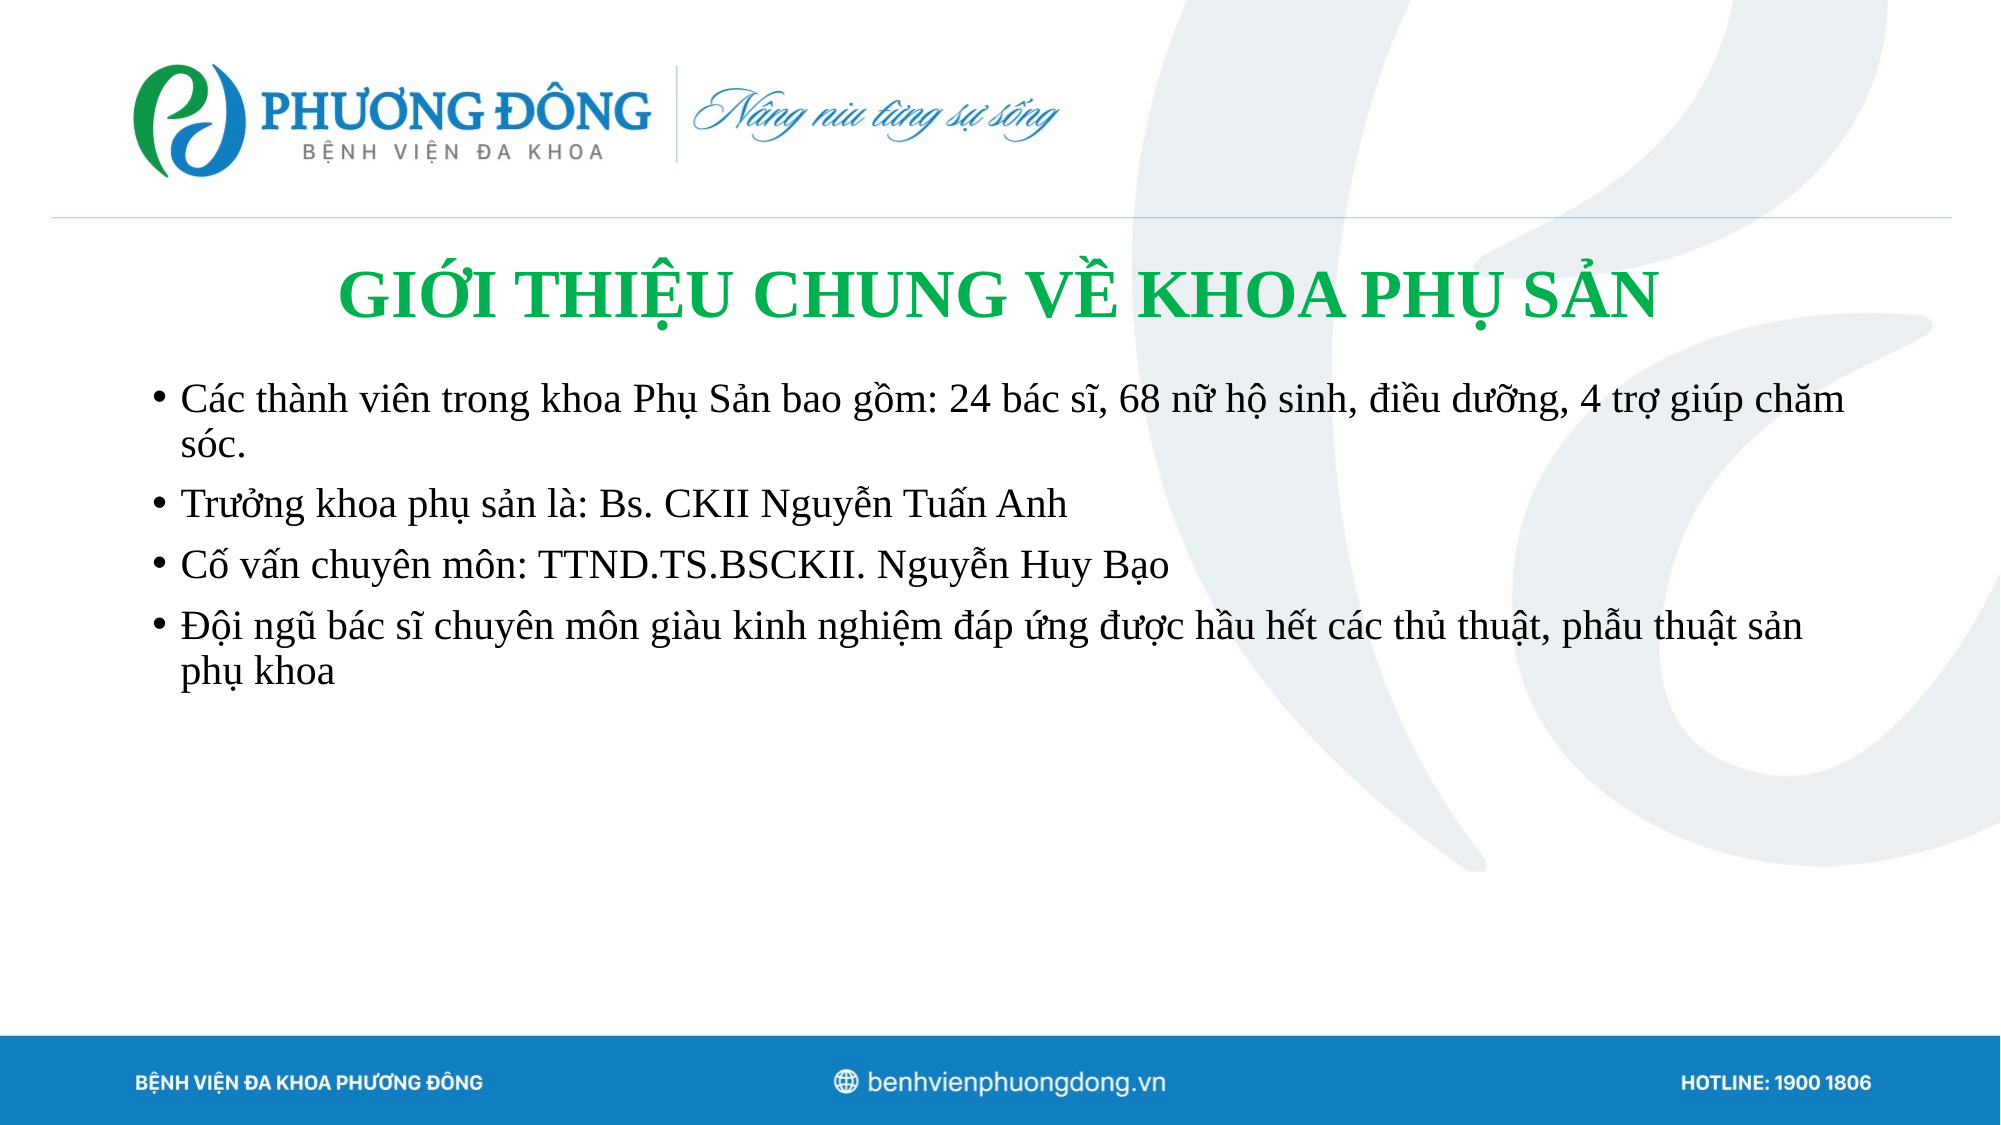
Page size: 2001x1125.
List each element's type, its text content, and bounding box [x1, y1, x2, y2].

picture [0, 0, 2001, 1125]
title GIỚI THIỆU CHUNG VỀ KHOA PHỤ SẢN [137, 220, 1863, 368]
list Các thành viên trong khoa Phụ Sản bao gồm: 24 bác sĩ, 68 nữ hộ sinh, điều dưỡng, 4 trợ giúp chăm sóc. Trưởng khoa phụ sản là: Bs. CKII Nguyễn Tuấn Anh Cố vấn chuyên môn: TTND.TS.BSCKII. Nguyễn Huy Bạo Đội ngũ bác sĩ chuyên môn giàu kinh nghiệm đáp ứng được hầu hết các thủ thuật, phẫu thuật sản phụ khoa [137, 368, 1863, 1014]
